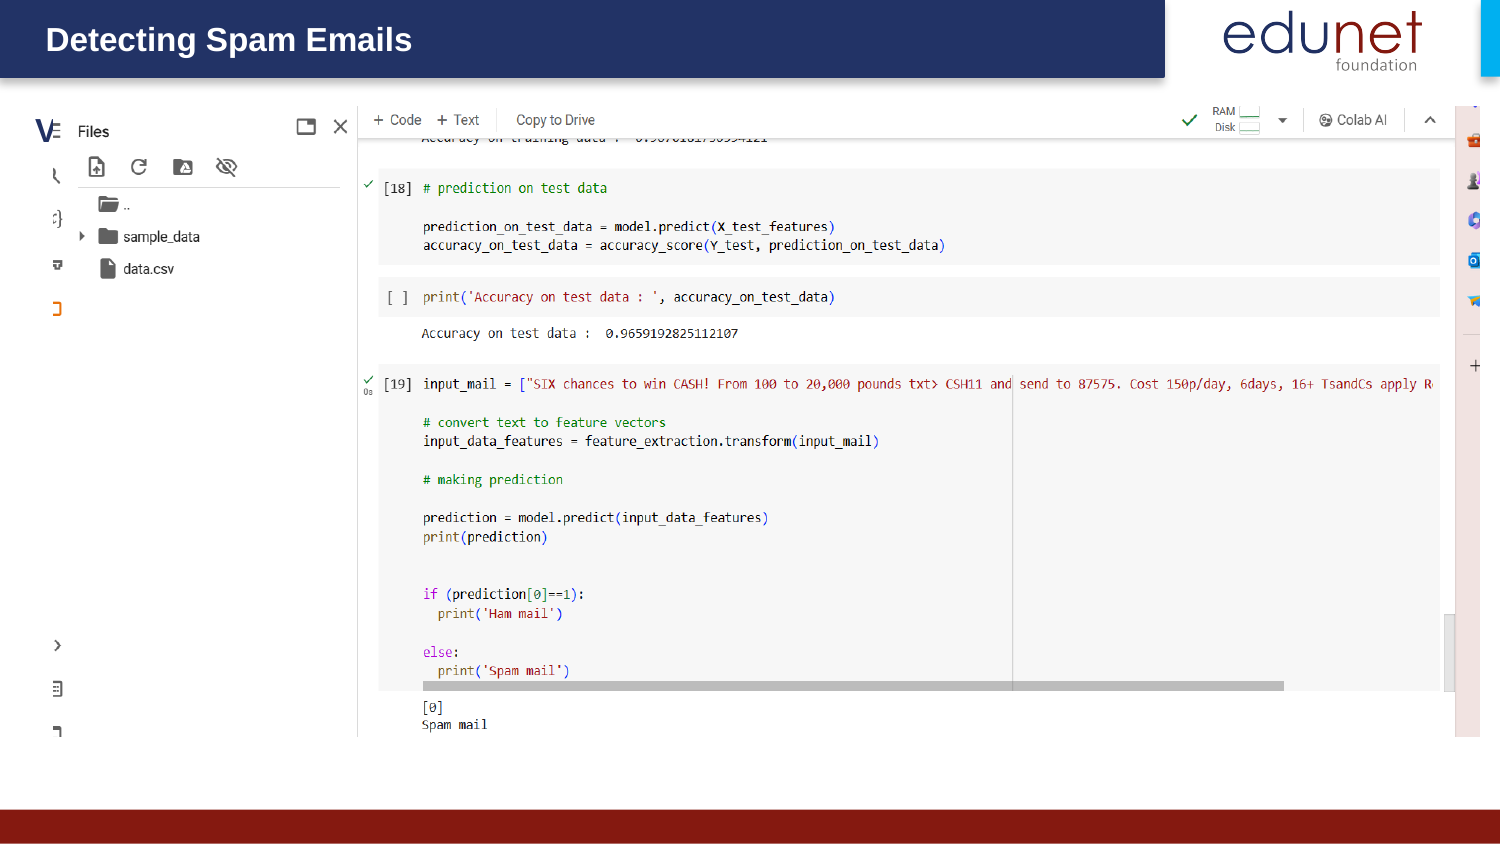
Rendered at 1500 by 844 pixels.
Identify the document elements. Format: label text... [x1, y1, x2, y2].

picture [1219, 8, 1424, 75]
text_box Video of the Project [20, 94, 750, 147]
picture [53, 106, 1481, 737]
